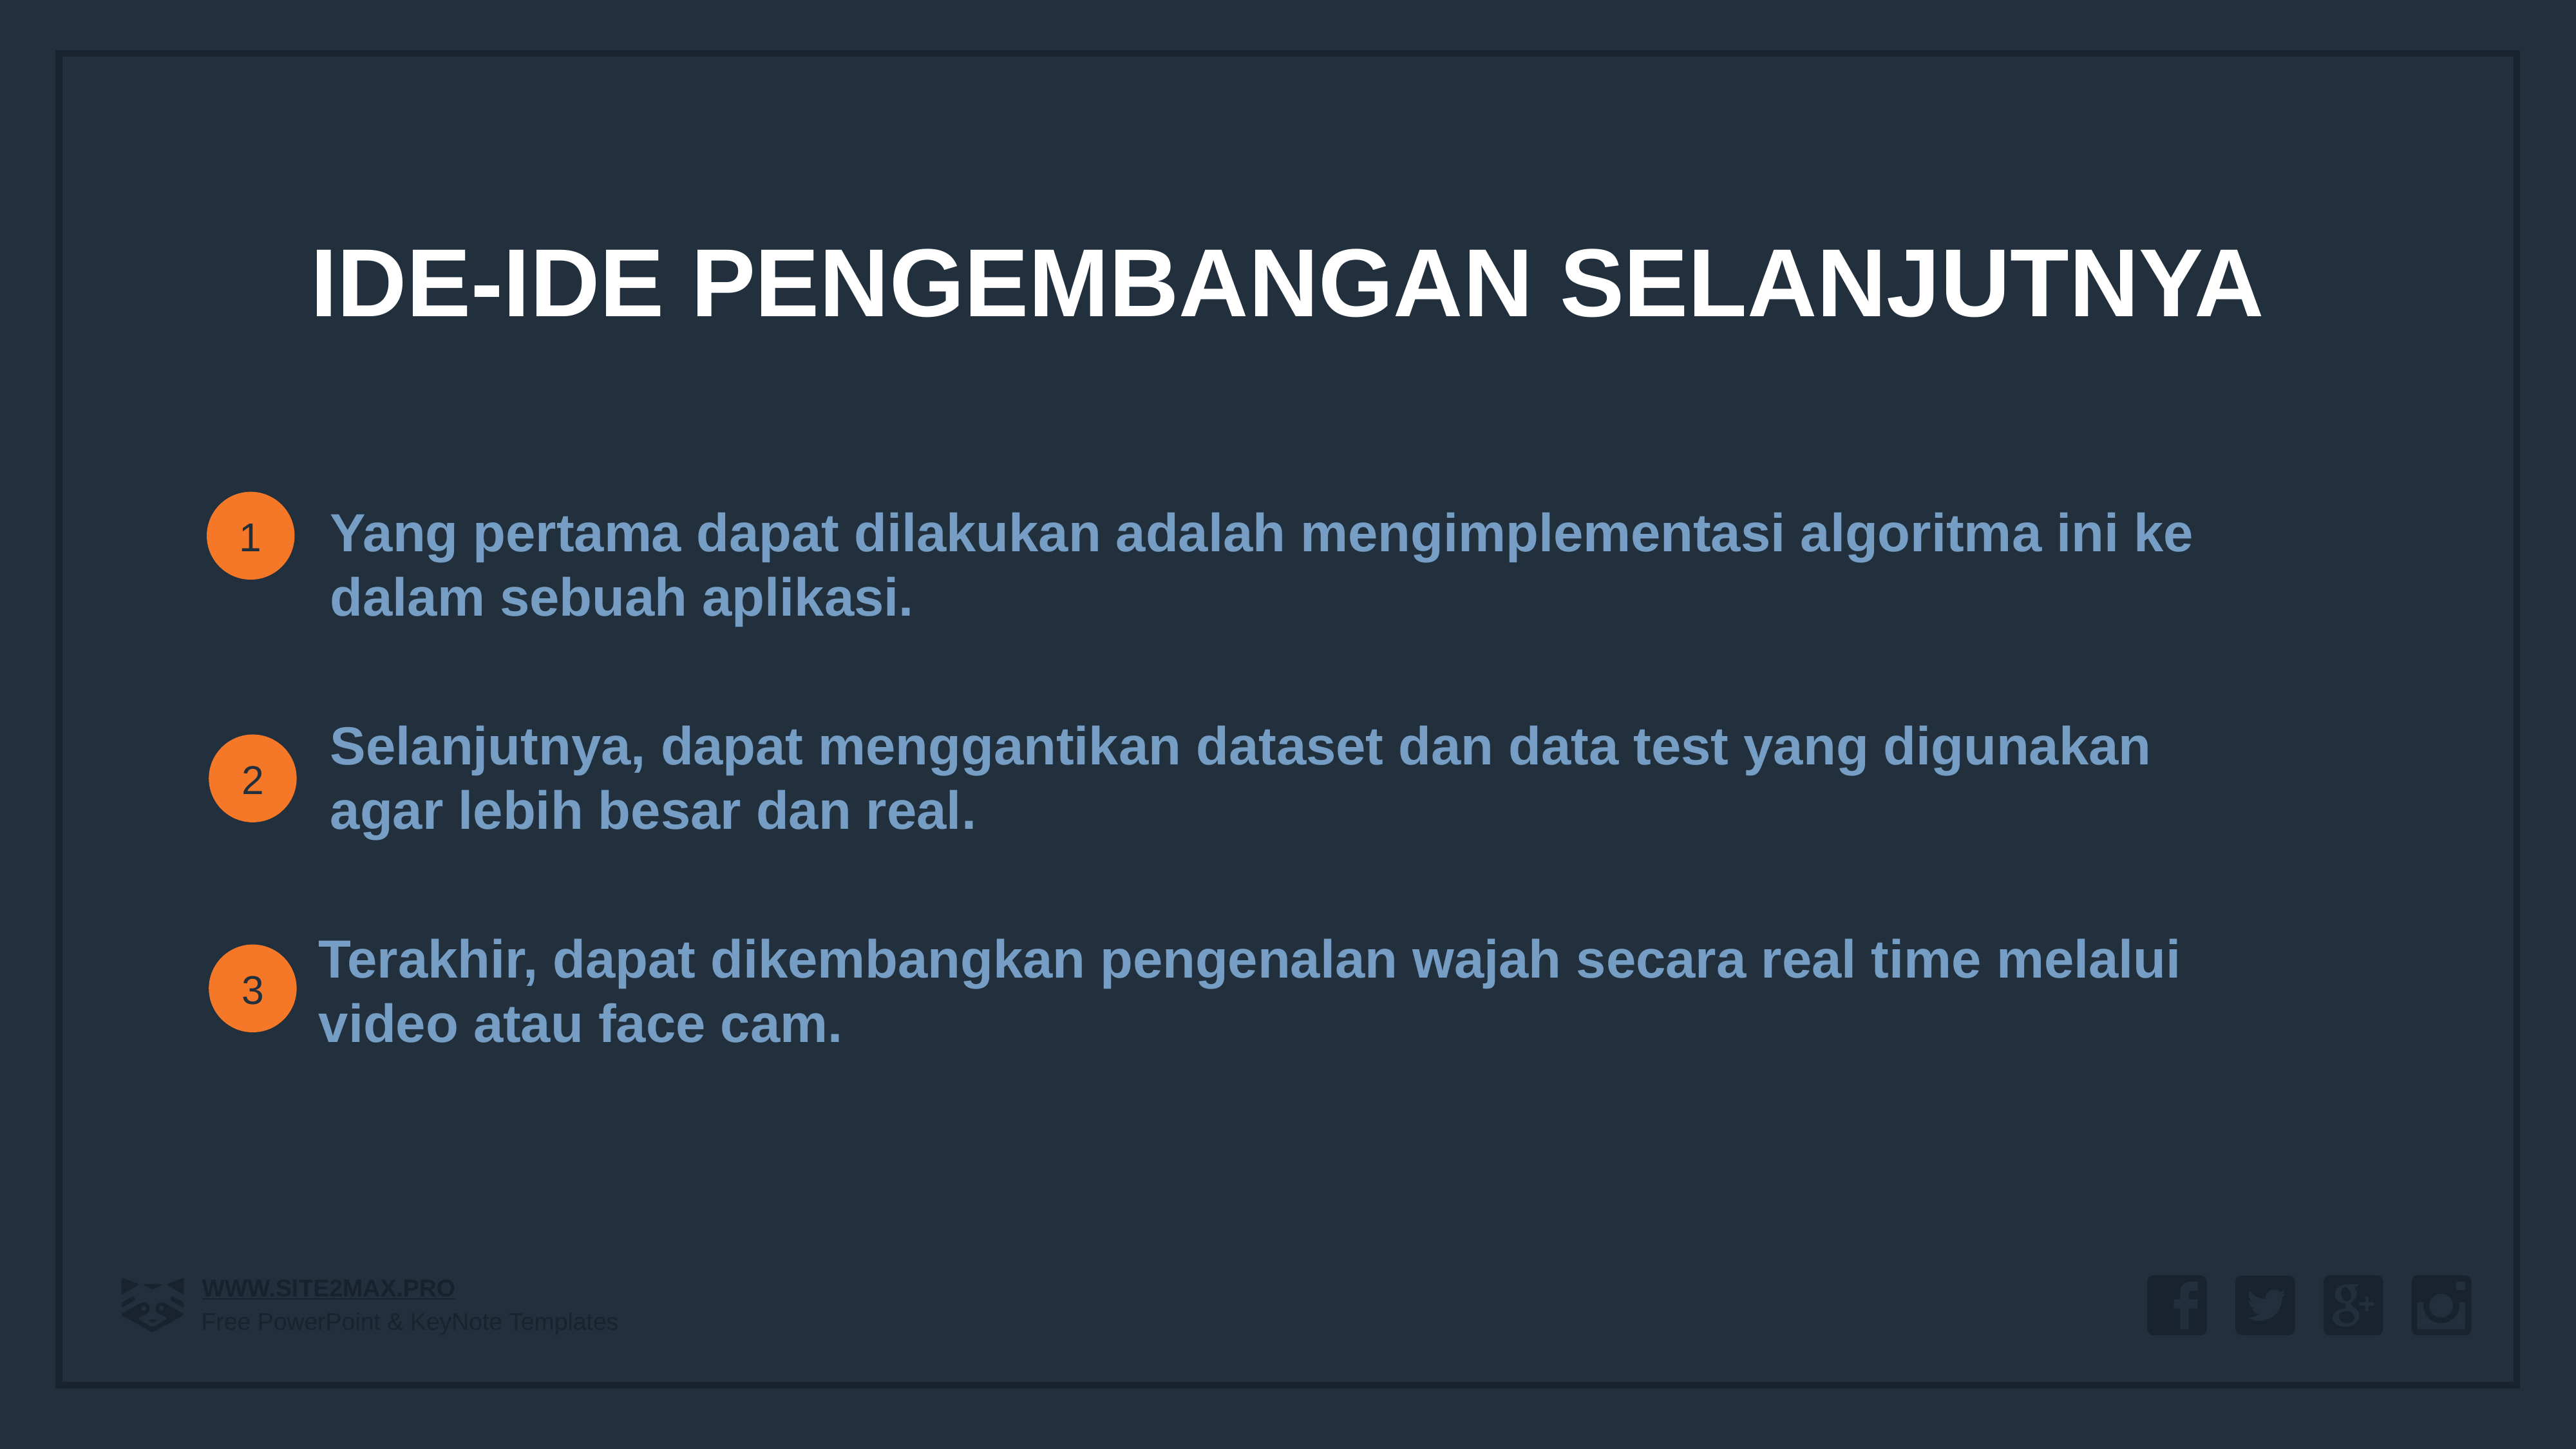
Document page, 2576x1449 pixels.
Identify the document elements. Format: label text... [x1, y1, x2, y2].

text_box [206, 491, 295, 580]
text_box Ide-Ide Pengembangan Selanjutnya [0, 214, 2576, 341]
text_box Yang pertama dapat dilakukan adalah mengimplementasi algoritma ini ke dalam sebuah aplikasi. [325, 492, 2214, 632]
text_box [208, 944, 297, 1033]
text_box Selanjutnya, dapat menggantikan dataset dan data test yang digunakan agar lebih besar dan real. [325, 705, 2214, 846]
text_box Terakhir, dapat dikembangkan pengenalan wajah secara real time melalui video atau face cam. [313, 918, 2263, 1059]
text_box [208, 734, 297, 823]
